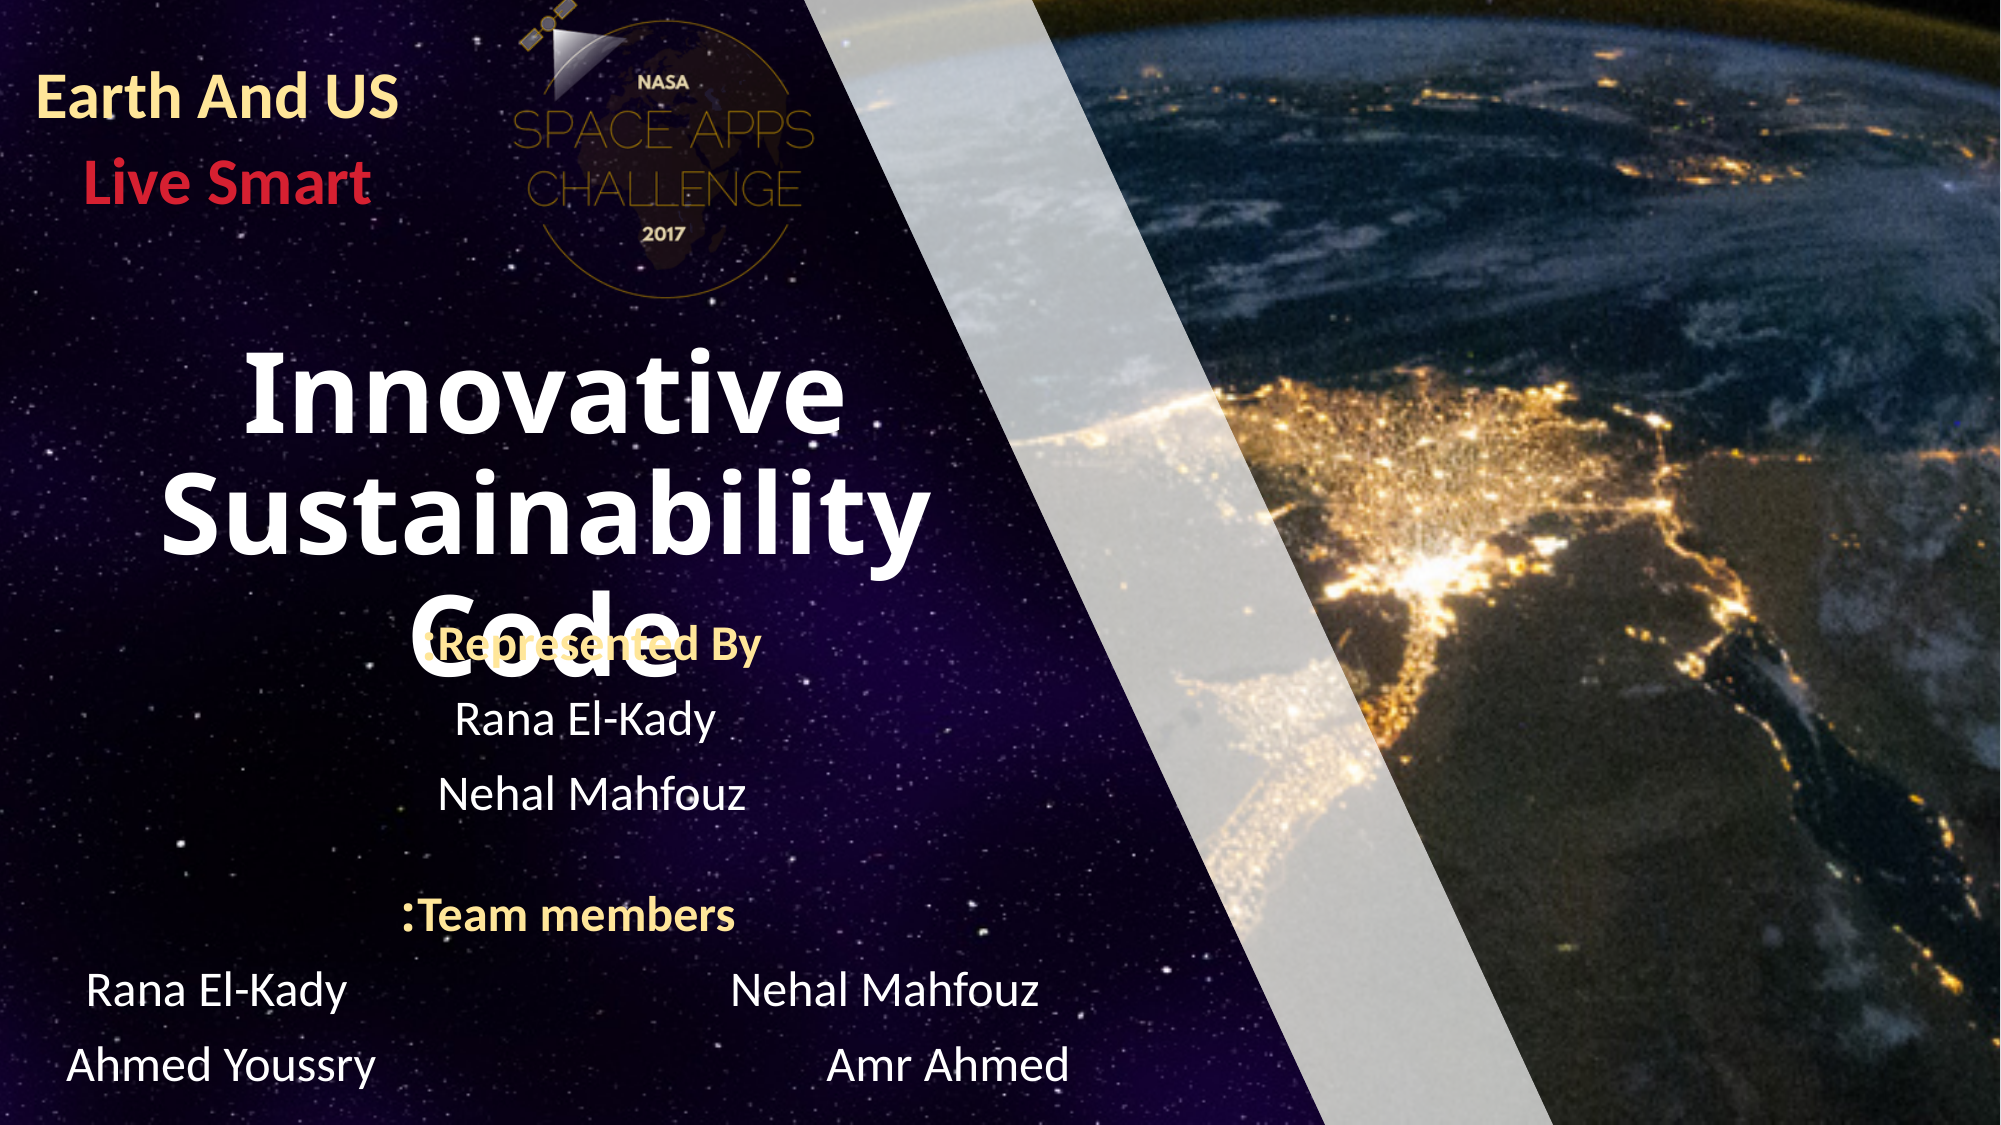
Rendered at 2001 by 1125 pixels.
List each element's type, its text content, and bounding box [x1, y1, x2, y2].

title Innovative Sustainability Code [0, 207, 790, 752]
text_box [0, 0, 484, 207]
subtitle Earth And US [20, 27, 484, 141]
text_box Team members: Rana El-Kady Nehal Mahfouz Ahmed Youssry Amr Ahmed [0, 881, 790, 1125]
picture [484, 0, 2001, 1125]
text_box Represented By: Rana El-Kady Nehal Mahfouz [105, 609, 790, 881]
text_box [0, 752, 105, 881]
text_box Live Smart [68, 112, 484, 226]
